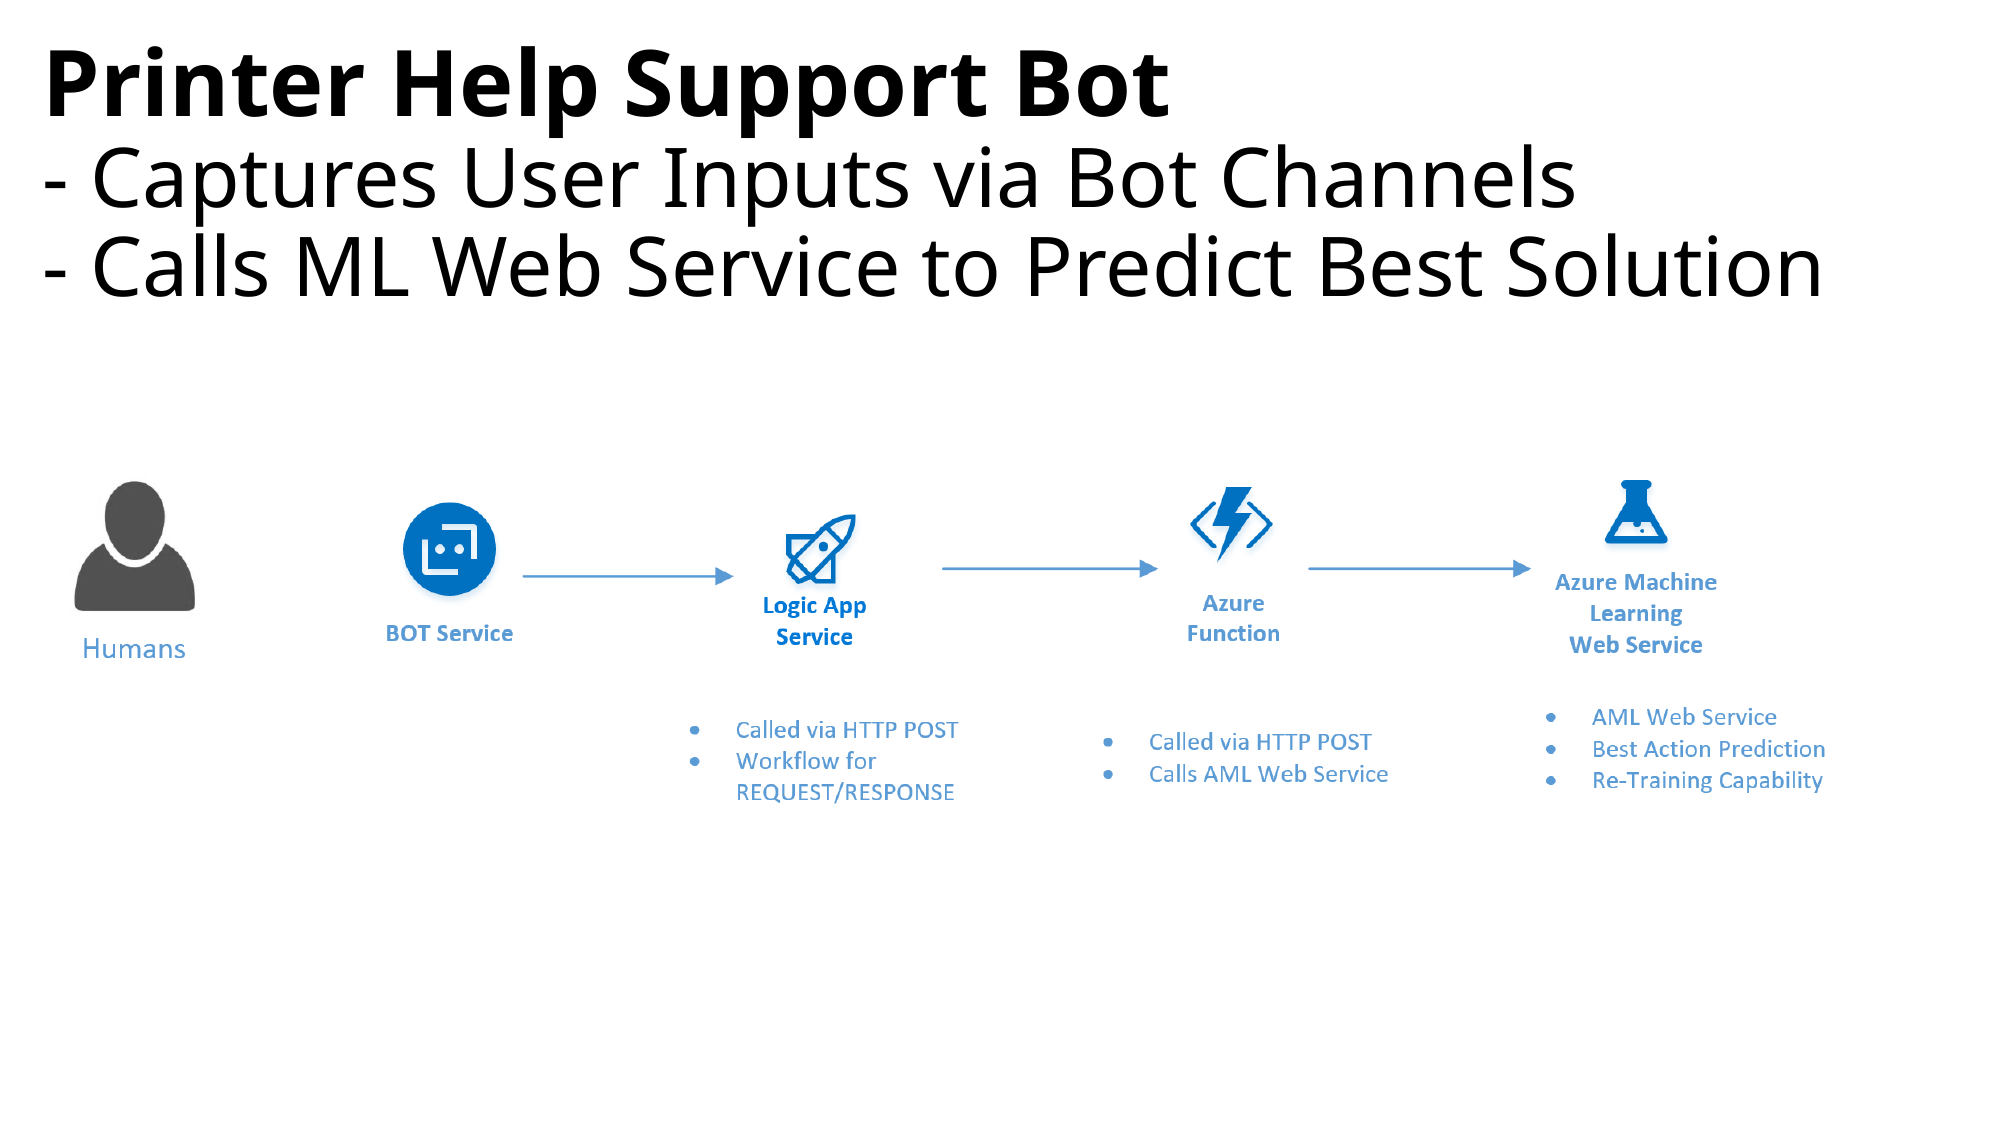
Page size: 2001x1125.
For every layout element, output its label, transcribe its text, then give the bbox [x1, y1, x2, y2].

title Printer Help Support Bot - Captures User Inputs via Bot Channels - Calls ML Web Service to Predict Best Solution [27, 0, 1912, 352]
picture [0, 352, 2000, 995]
